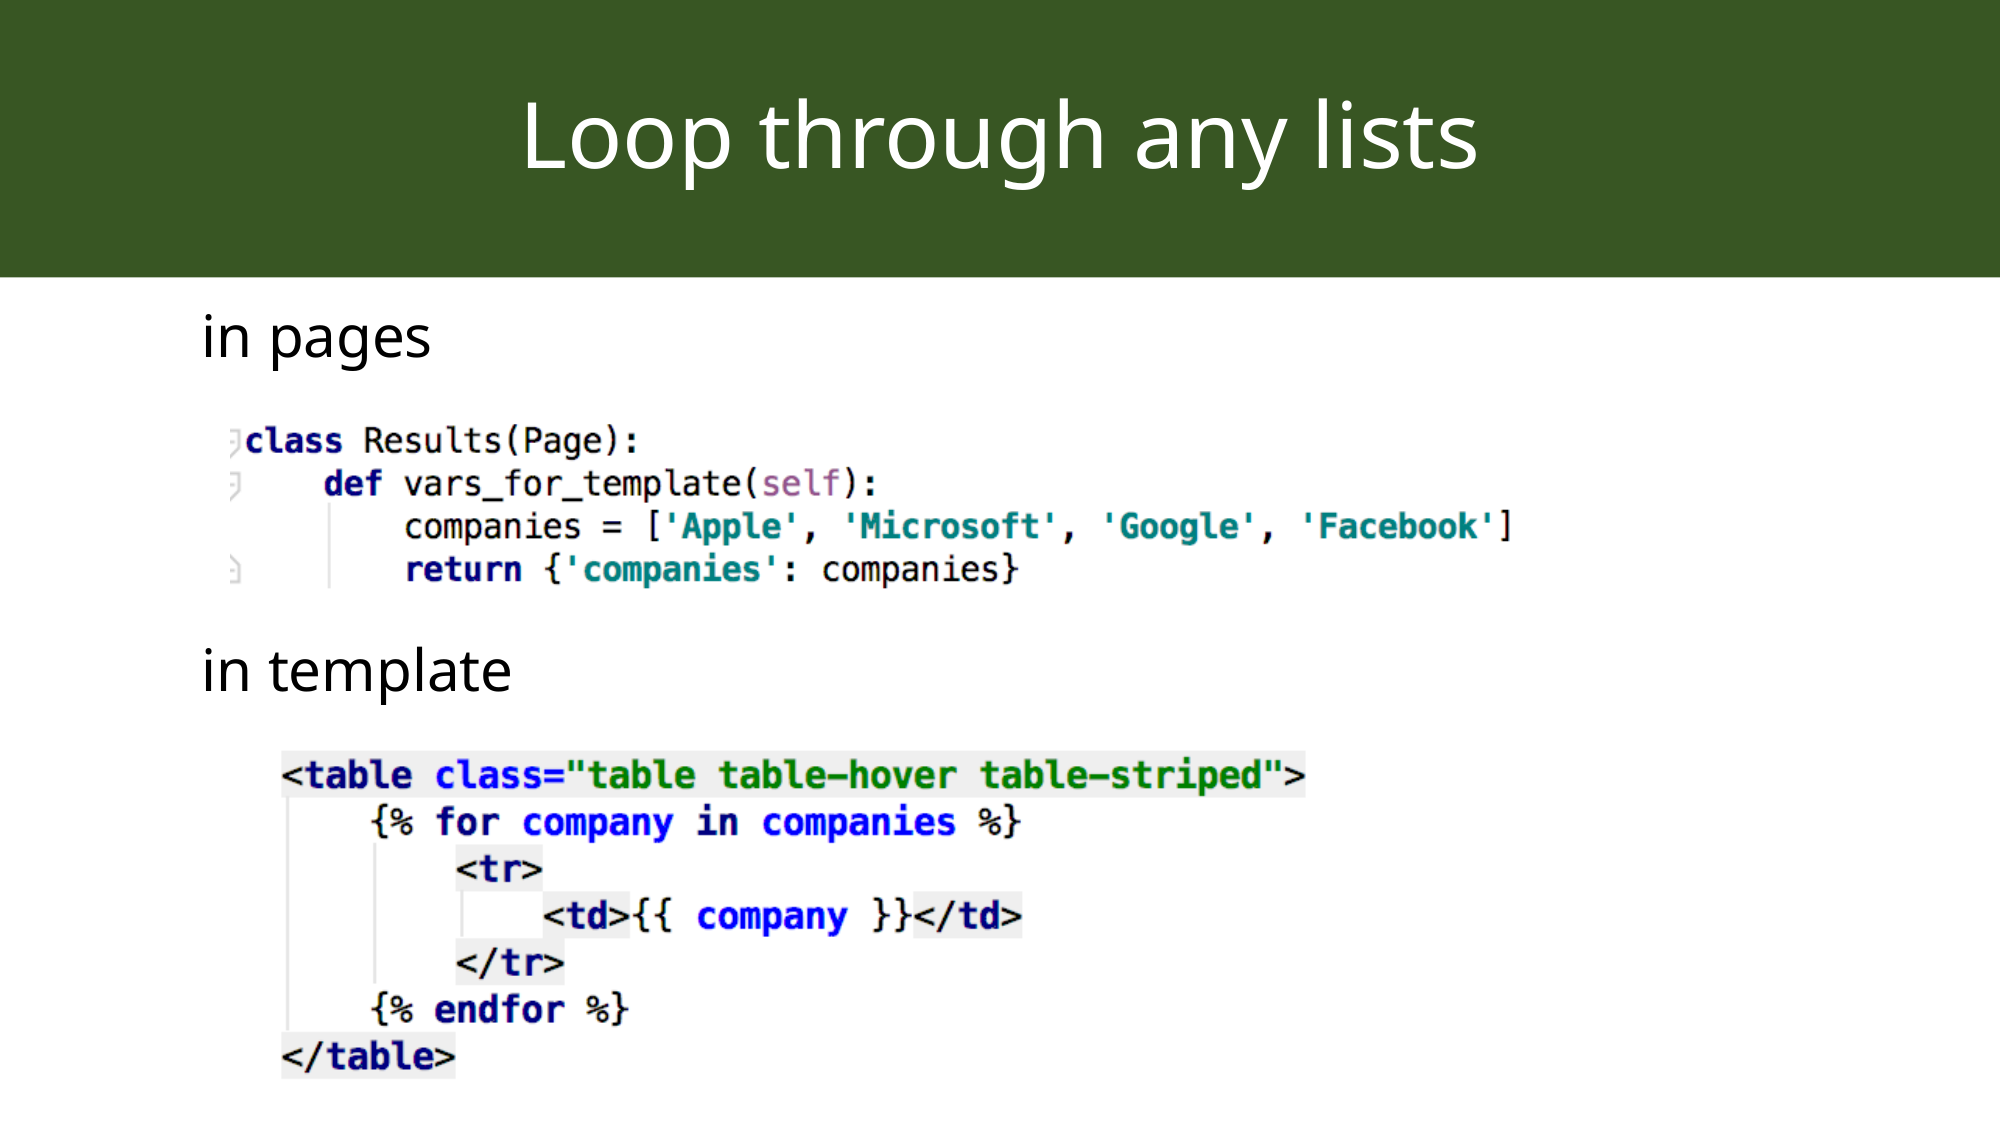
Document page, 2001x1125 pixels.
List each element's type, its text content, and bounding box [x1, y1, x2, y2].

picture [210, 726, 1477, 1101]
list in pages in template [137, 299, 1863, 1014]
title Loop through any lists [0, 0, 2000, 278]
picture [229, 413, 1605, 627]
